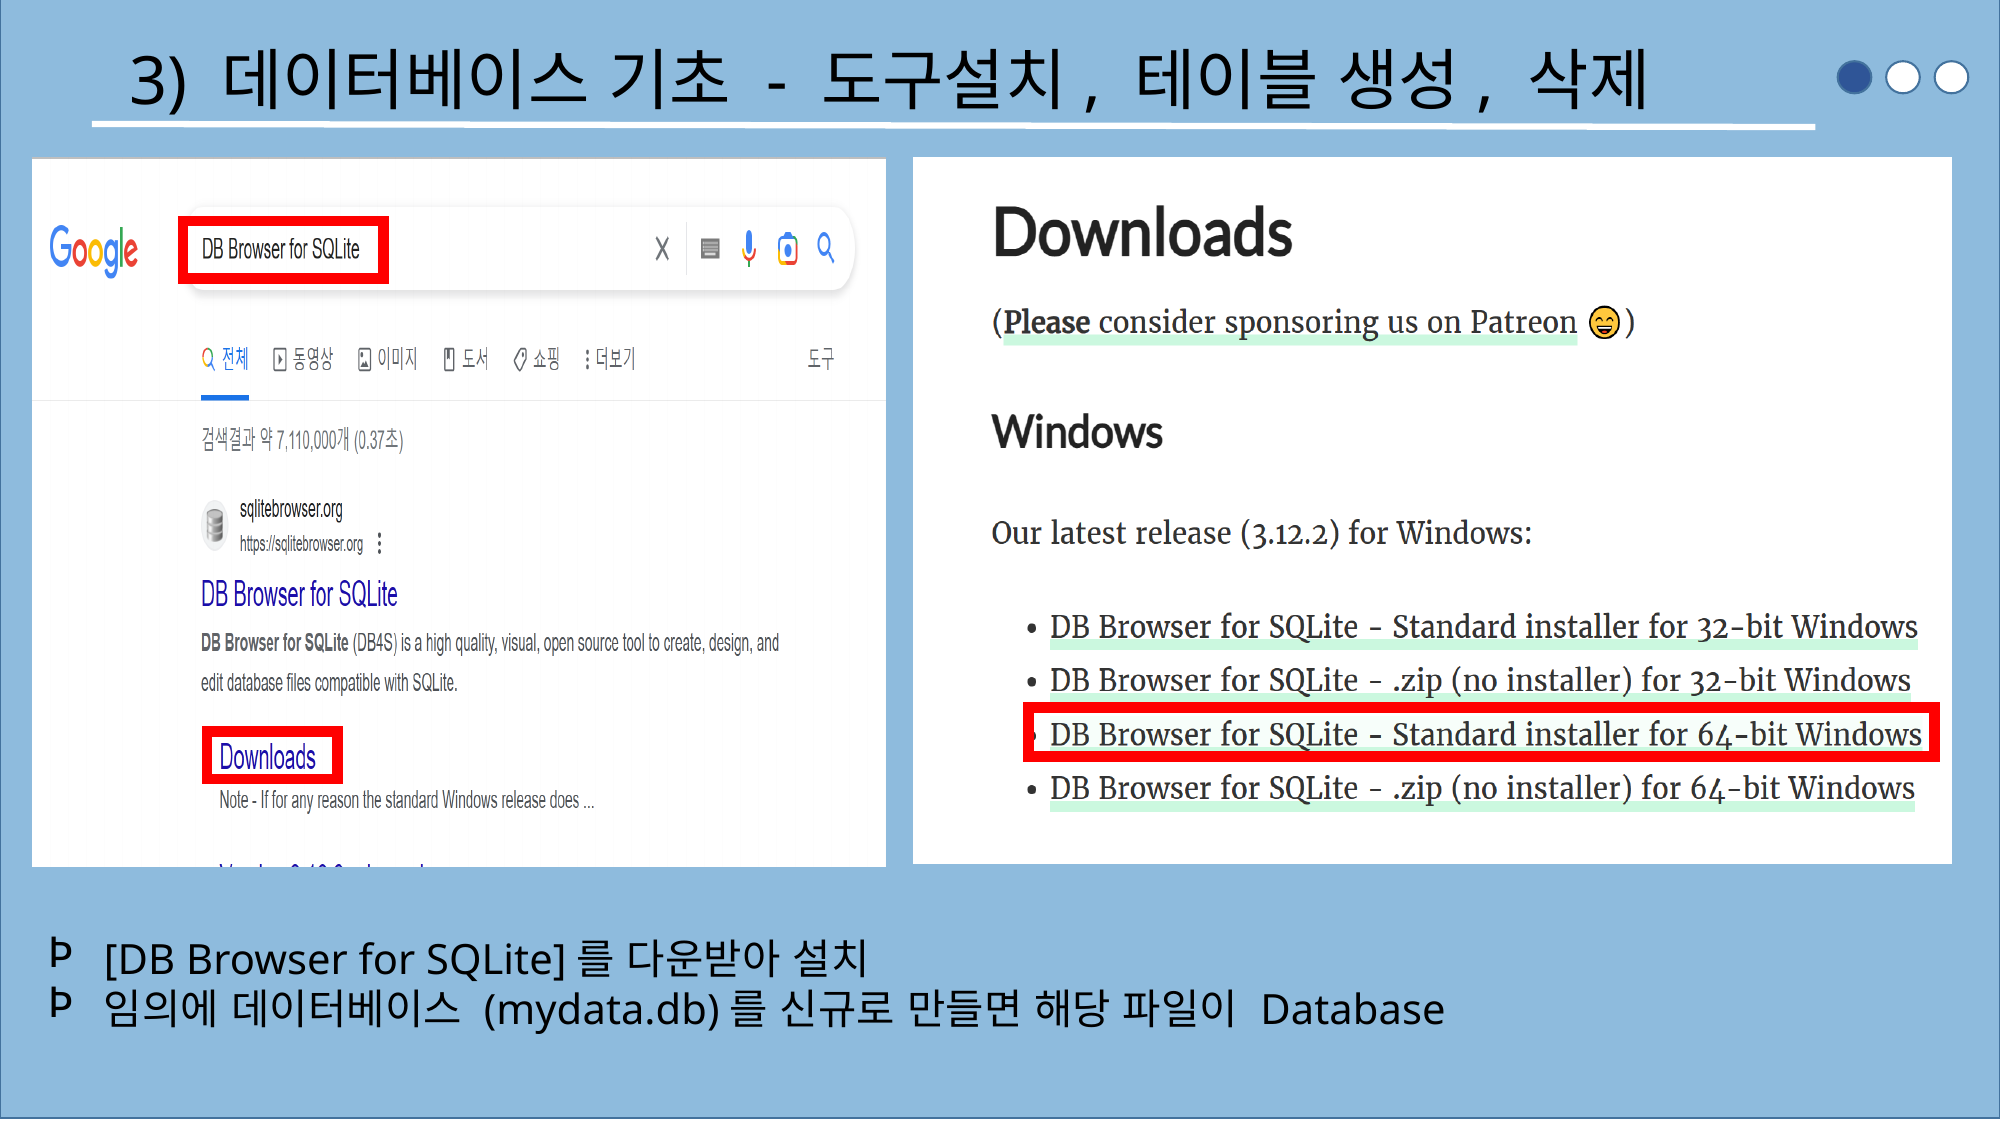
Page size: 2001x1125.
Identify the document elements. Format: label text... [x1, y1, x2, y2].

text_box [DB Browser for SQLite]를 다운받아 설치 임의에 데이터베이스 (mydata.db)를 신규로 만들면 해당 파일이 Database [32, 925, 1815, 1041]
text_box [0, 0, 2000, 1119]
text_box 3) 데이터베이스 기초 - 도구설치, 테이블 생성, 삭제 [114, 30, 1816, 123]
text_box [1837, 61, 1969, 94]
picture [32, 157, 886, 867]
picture [913, 157, 1952, 864]
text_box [91, 123, 1816, 127]
